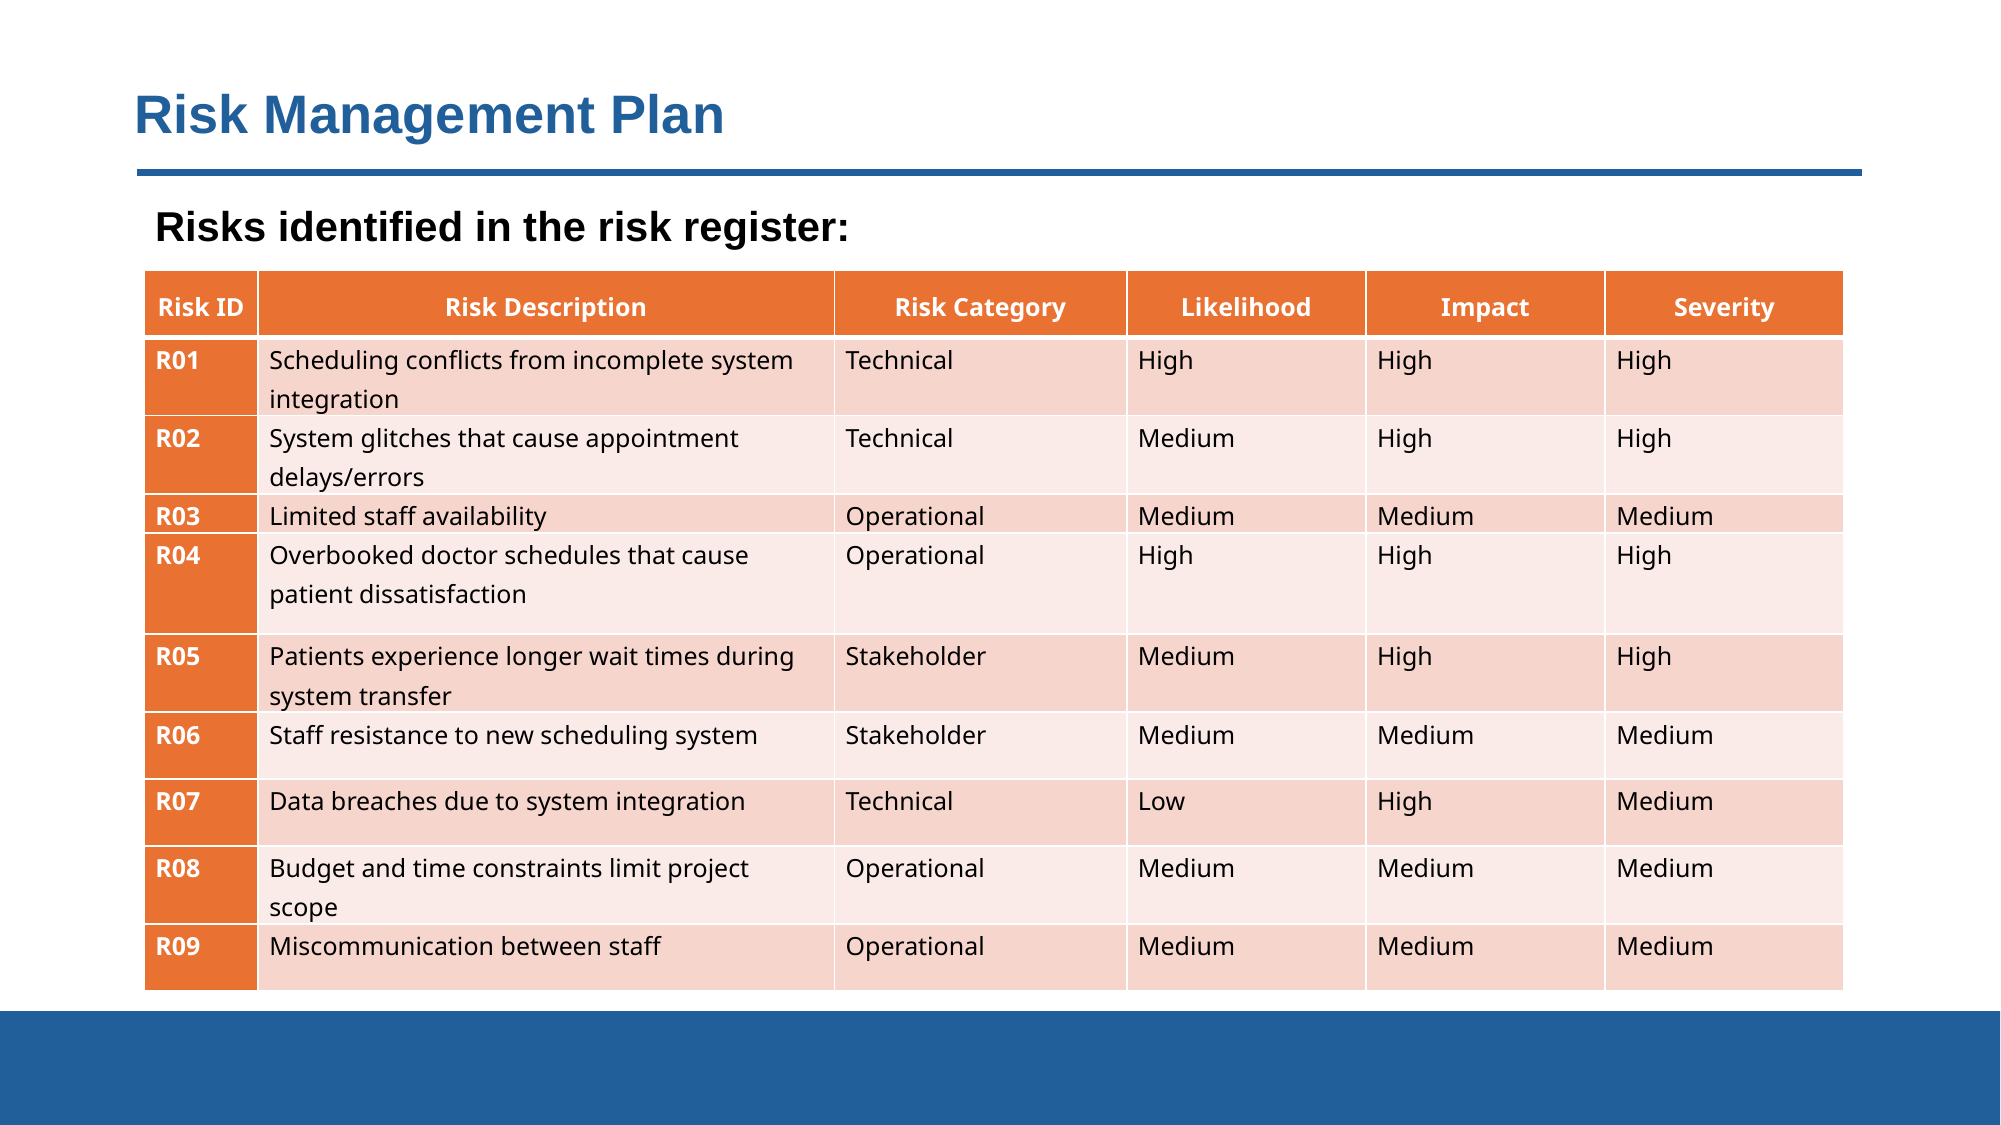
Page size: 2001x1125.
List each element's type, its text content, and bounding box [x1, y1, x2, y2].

table_cell Medium [1367, 713, 1604, 778]
table_cell High [1606, 416, 1843, 493]
title Risk Management Plan [119, 59, 1845, 173]
table_cell Medium [1606, 495, 1843, 532]
table_header Risk Description [259, 271, 834, 335]
table_cell Medium [1606, 780, 1843, 845]
table_cell High [1606, 635, 1843, 711]
table_cell R09 [145, 925, 257, 990]
table_cell Medium [1367, 925, 1604, 990]
table_cell R07 [145, 780, 257, 845]
table_cell R08 [145, 847, 257, 923]
table_cell Scheduling conflicts from incomplete system integration [259, 340, 834, 415]
list Risks identified in the risk register: [140, 197, 1866, 271]
table_cell Medium [1367, 495, 1604, 532]
text_box [527, 336, 2000, 412]
table_cell Operational [835, 495, 1126, 532]
table_cell Medium [1128, 416, 1365, 493]
table_cell Overbooked doctor schedules that cause patient dissatisfaction [259, 534, 834, 633]
table_header Risk Category [835, 271, 1126, 335]
table_cell Budget and time constraints limit project scope [259, 847, 834, 923]
table_cell Medium [1128, 925, 1365, 990]
table_cell R02 [145, 416, 257, 493]
table_cell Technical [835, 780, 1126, 845]
table_cell High [1367, 416, 1604, 493]
table_cell Operational [835, 847, 1126, 923]
table_cell Low [1128, 780, 1365, 845]
table_cell Technical [835, 416, 1126, 493]
table_cell Medium [1606, 713, 1843, 778]
table_header Severity [1606, 271, 1843, 335]
table_cell R05 [145, 635, 257, 711]
table_cell Limited staff availability [259, 495, 834, 532]
table_cell Miscommunication between staff [259, 925, 834, 990]
table_cell Medium [1128, 495, 1365, 532]
table_cell Medium [1128, 713, 1365, 778]
table_header Likelihood [1128, 271, 1365, 335]
table_cell High [1128, 534, 1365, 633]
table_cell Medium [1367, 847, 1604, 923]
table_cell High [1367, 635, 1604, 711]
table_cell High [1367, 780, 1604, 845]
table_cell Data breaches due to system integration [259, 780, 834, 845]
table_cell R01 [145, 340, 257, 415]
table_cell Medium [1128, 635, 1365, 711]
table_cell Staff resistance to new scheduling system [259, 713, 834, 778]
table_cell Medium [1606, 925, 1843, 990]
table_cell R04 [145, 534, 257, 633]
table_cell Operational [835, 925, 1126, 990]
table_cell Stakeholder [835, 635, 1126, 711]
table_cell High [1367, 534, 1604, 633]
table_cell Medium [1606, 847, 1843, 923]
table_cell System glitches that cause appointment delays/errors [259, 416, 834, 493]
table_header Risk ID [145, 271, 257, 335]
table_cell Stakeholder [835, 713, 1126, 778]
table_cell R06 [145, 713, 257, 778]
table_cell High [1606, 534, 1843, 633]
table_cell Operational [835, 534, 1126, 633]
table_cell Medium [1128, 847, 1365, 923]
table_cell Patients experience longer wait times during system transfer [259, 635, 834, 711]
table_header Impact [1367, 271, 1604, 335]
table_cell R03 [145, 495, 257, 532]
